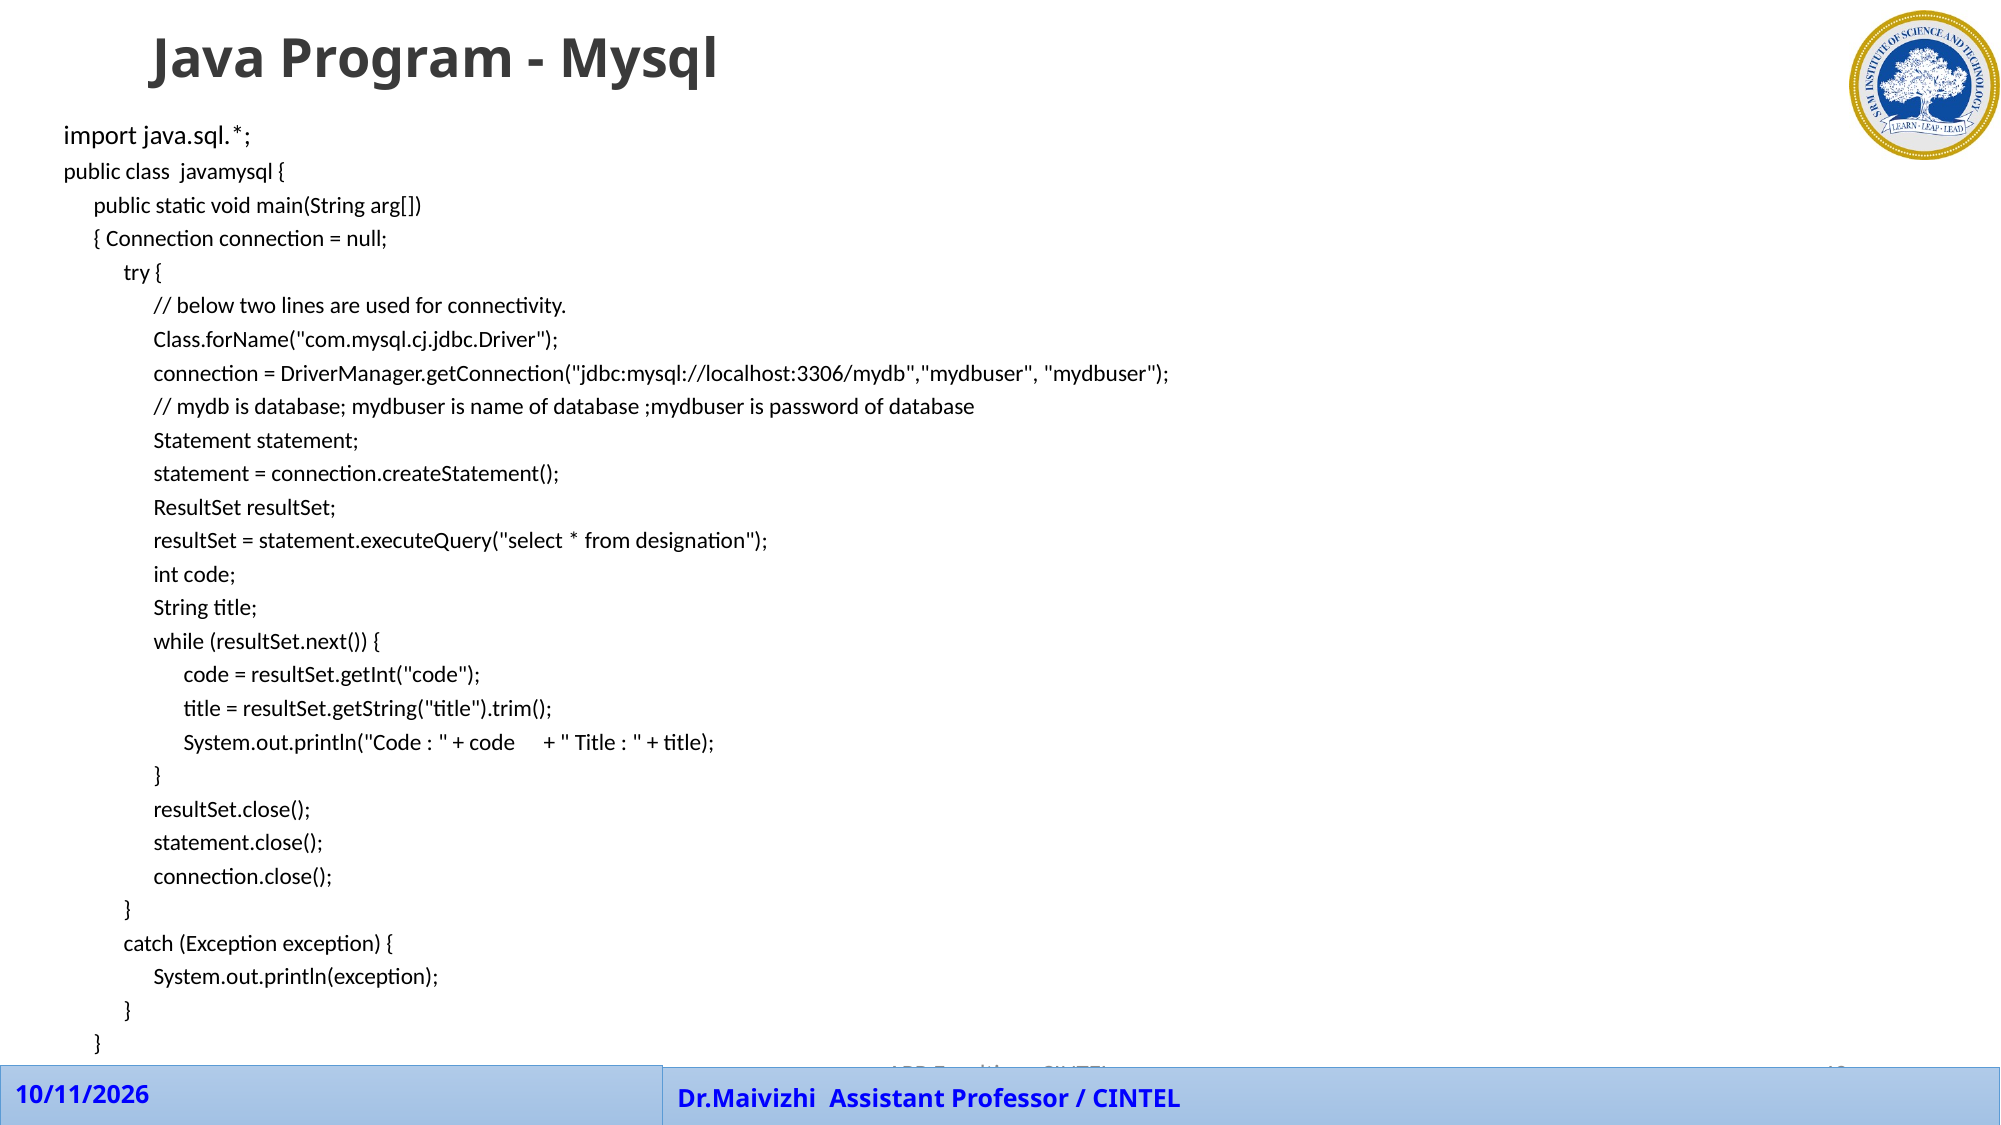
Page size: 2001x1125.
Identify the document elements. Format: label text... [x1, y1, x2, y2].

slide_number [0, 1065, 662, 1125]
picture [1849, 10, 2000, 161]
text_box Dr.Maivizhi Assistant Professor / CINTEL [662, 1067, 2000, 1125]
title Java Program - Mysql [137, 23, 1849, 98]
footer APP Faculties - CINTEL [662, 1042, 1338, 1103]
slide_number 43 [1412, 1042, 1863, 1103]
list import java.sql.*; public class javamysql { public static void main(String arg[]) { Connection connection = null; try { // below two lines are used for connectivity. Class.forName("com.mysql.cj.jdbc.Driver"); connection = DriverManager.getConnection("jdbc:mysql://localhost:3306/mydb","mydbuser", "mydbuser"); // mydb is database; mydbuser is name of database ;mydbuser is password of database Statement statement; statement = connection.createStatement(); ResultSet resultSet; resultSet = statement.executeQuery("select * from designation"); int code; String title; while (resultSet.next()) { code = resultSet.getInt("code"); title = resultSet.getString("title").trim(); System.out.println("Code : " + code + " Title : " + title); } resultSet.close(); statement.close(); connection.close(); } catch (Exception exception) { System.out.println(exception); } } } [48, 114, 1977, 1067]
